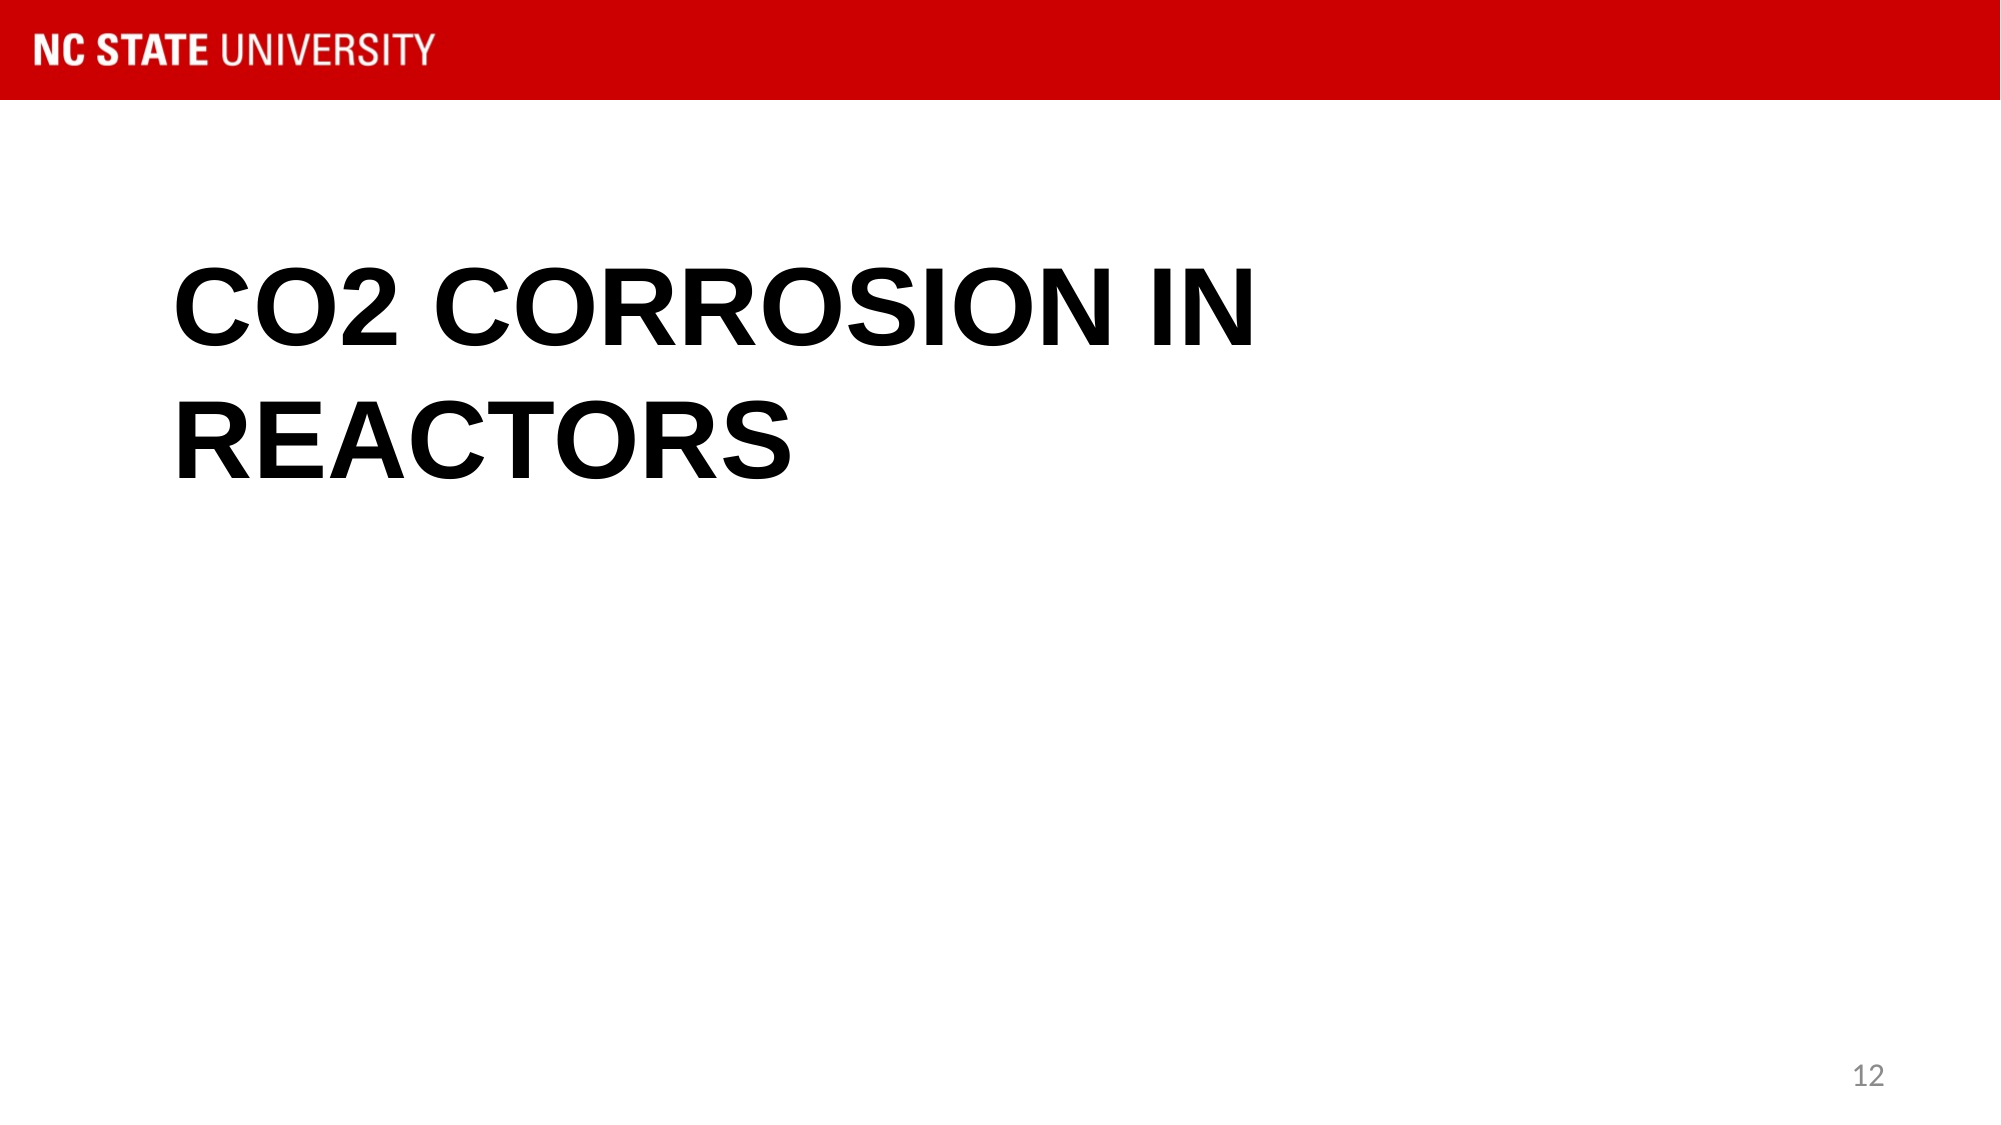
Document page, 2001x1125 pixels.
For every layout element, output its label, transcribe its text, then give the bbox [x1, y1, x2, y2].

picture [0, 0, 2001, 100]
slide_number 12 [1433, 1042, 1900, 1103]
title CO2 corrosion in reactors [157, 226, 1858, 450]
